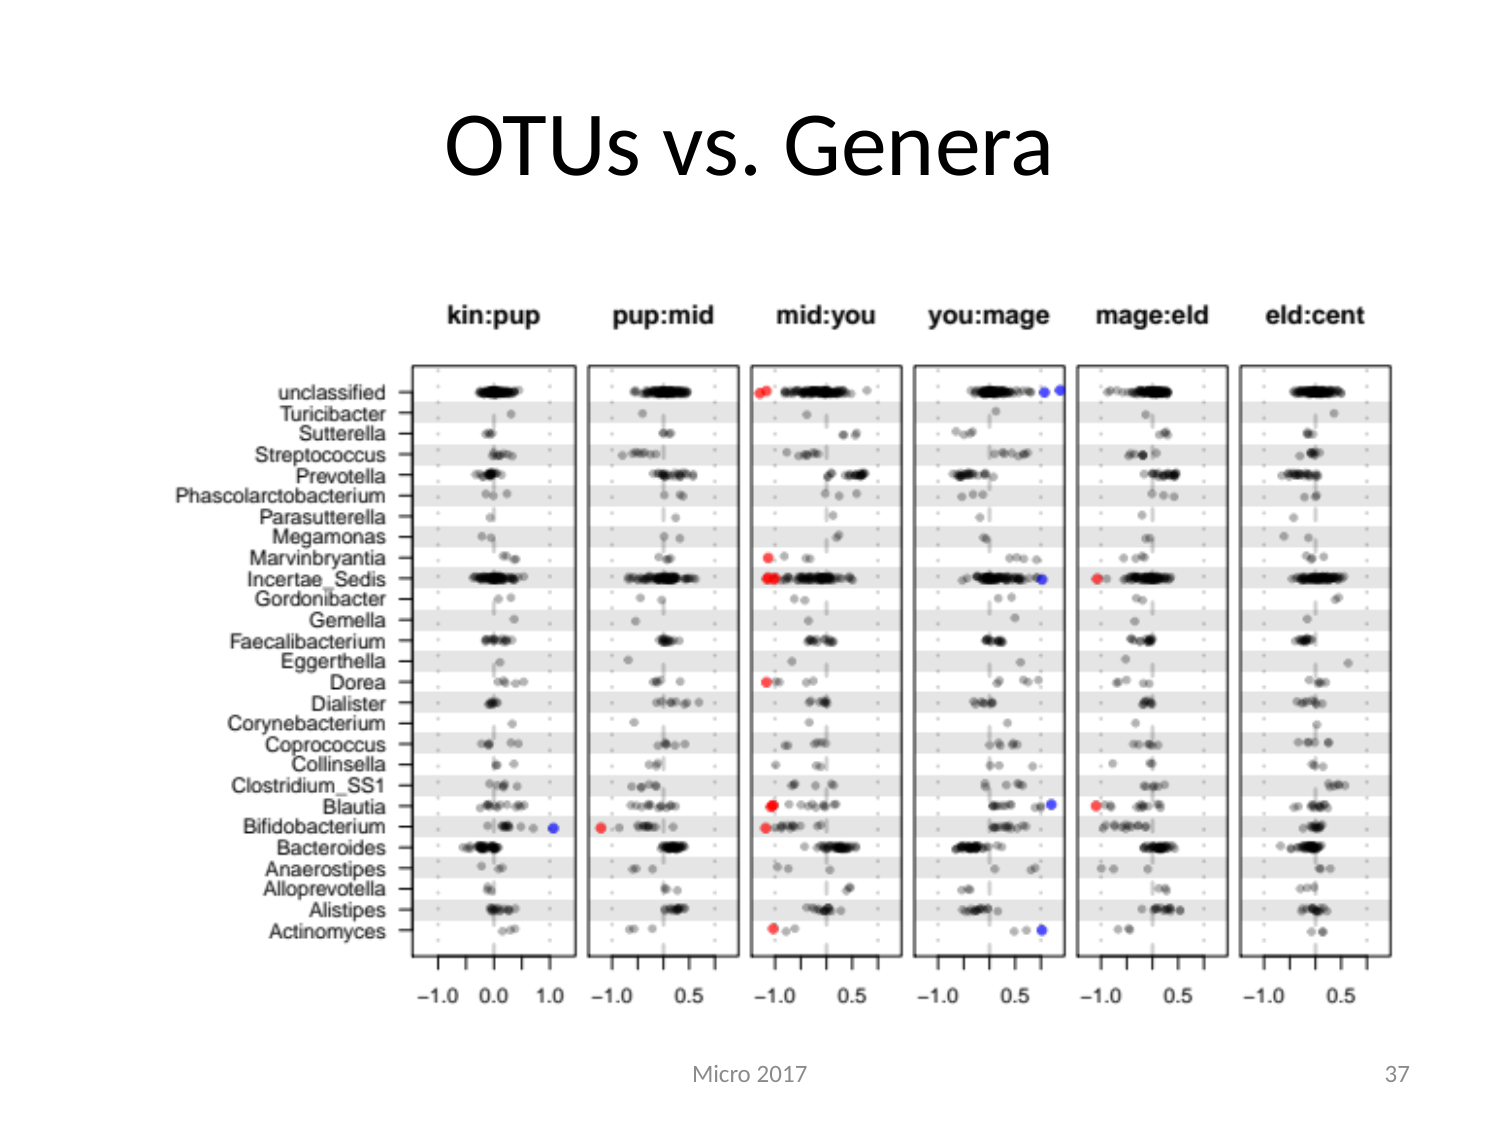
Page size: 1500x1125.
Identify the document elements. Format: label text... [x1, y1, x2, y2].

footer Micro 2017 [512, 1042, 988, 1103]
title OTUs vs. Genera [75, 45, 1425, 233]
slide_number 37 [1074, 1042, 1425, 1103]
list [74, 262, 1426, 1006]
